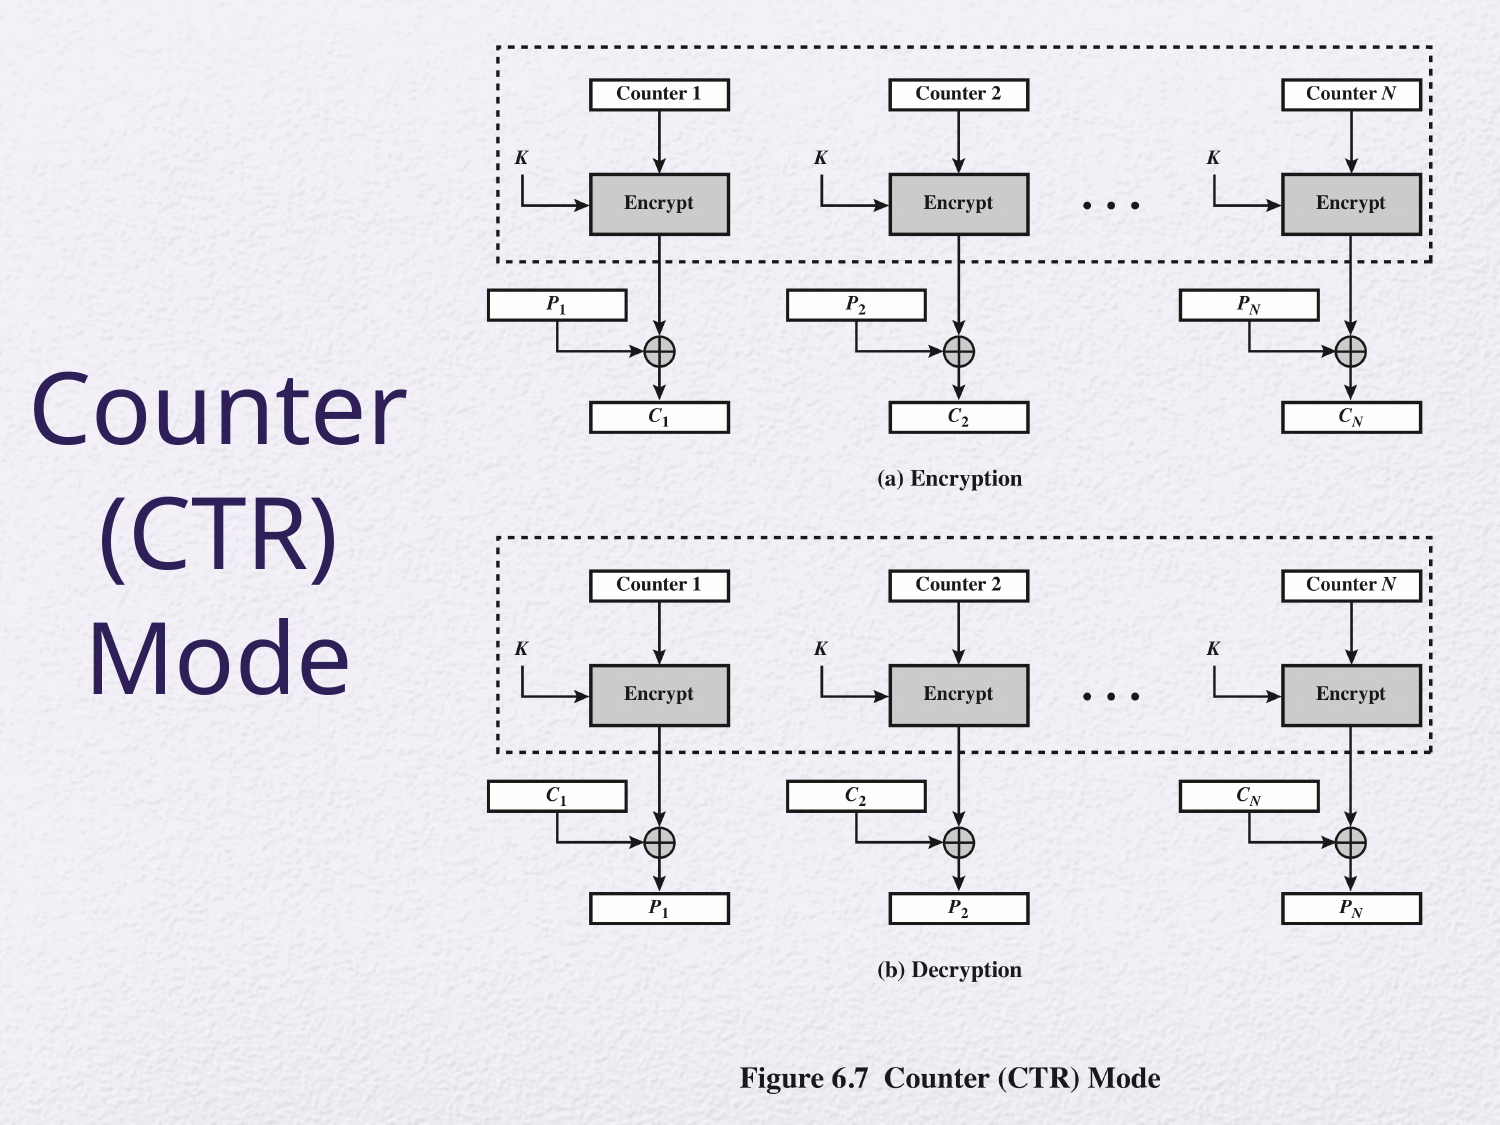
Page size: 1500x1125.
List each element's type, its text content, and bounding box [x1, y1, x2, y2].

title Counter (CTR) Mode [0, 49, 438, 1005]
picture [0, 0, 1500, 1125]
